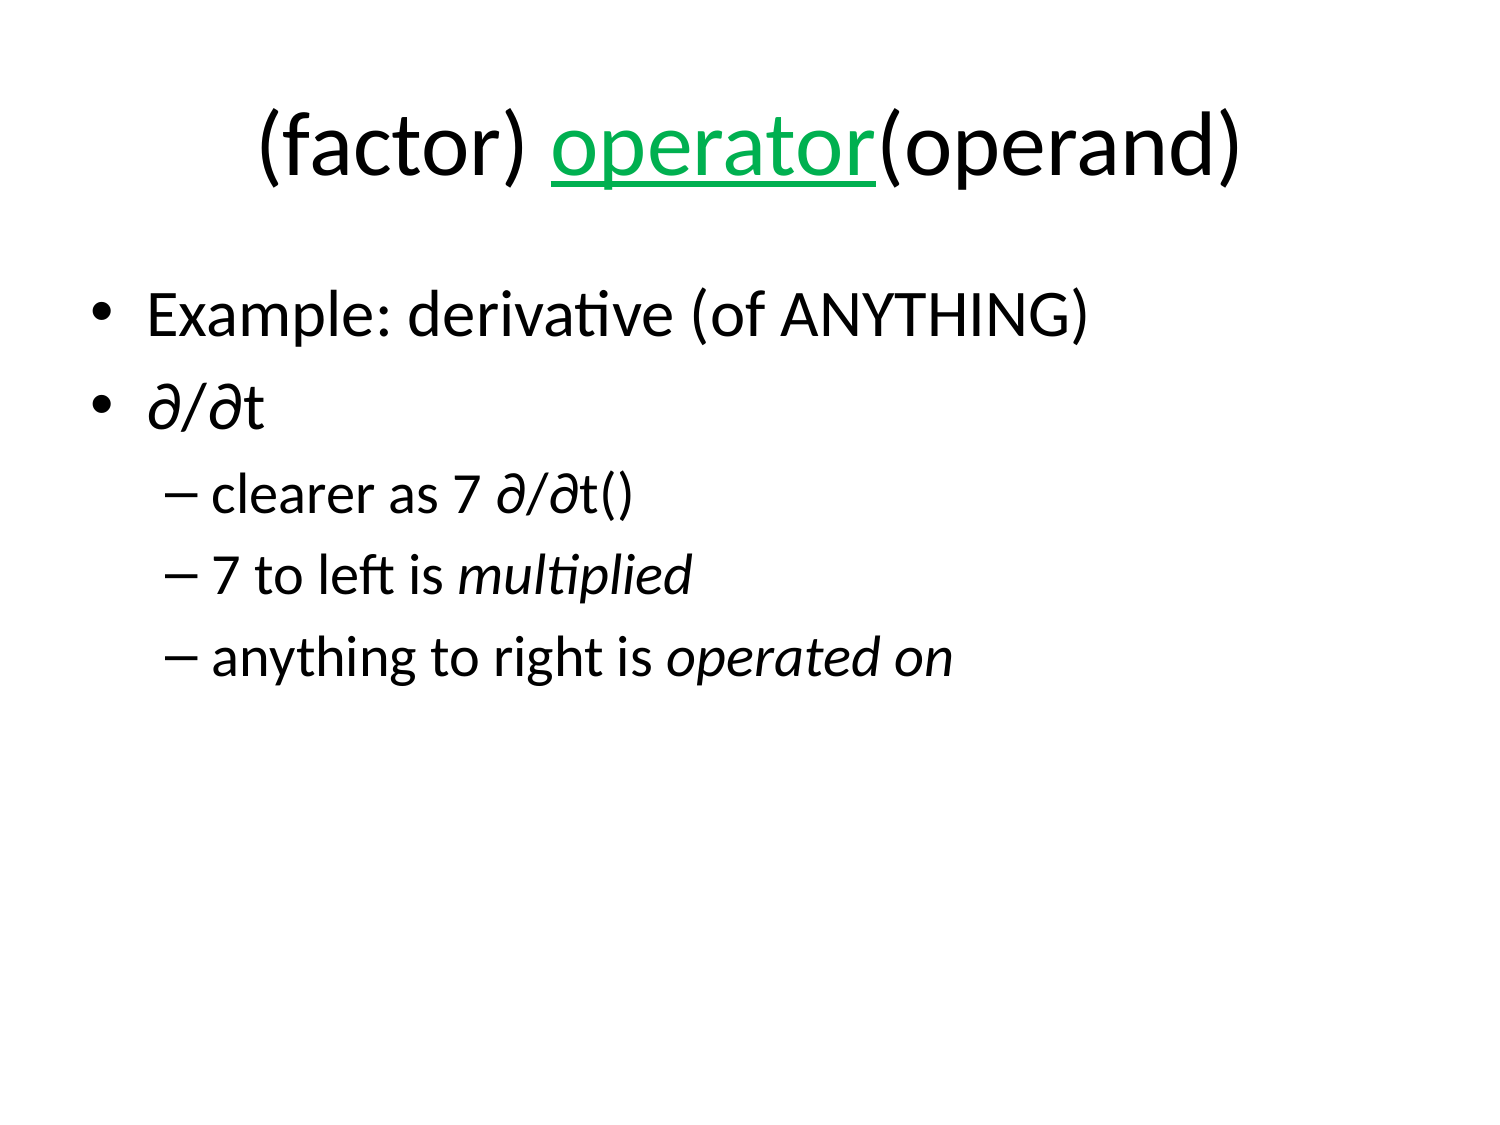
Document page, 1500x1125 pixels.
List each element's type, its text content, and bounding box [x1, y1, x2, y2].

list Example: derivative (of ANYTHING) ∂/∂t clearer as 7 ∂/∂t() 7 to left is multiplied anything to right is operated on [75, 262, 1425, 1005]
title (factor) operator(operand) [75, 45, 1425, 233]
